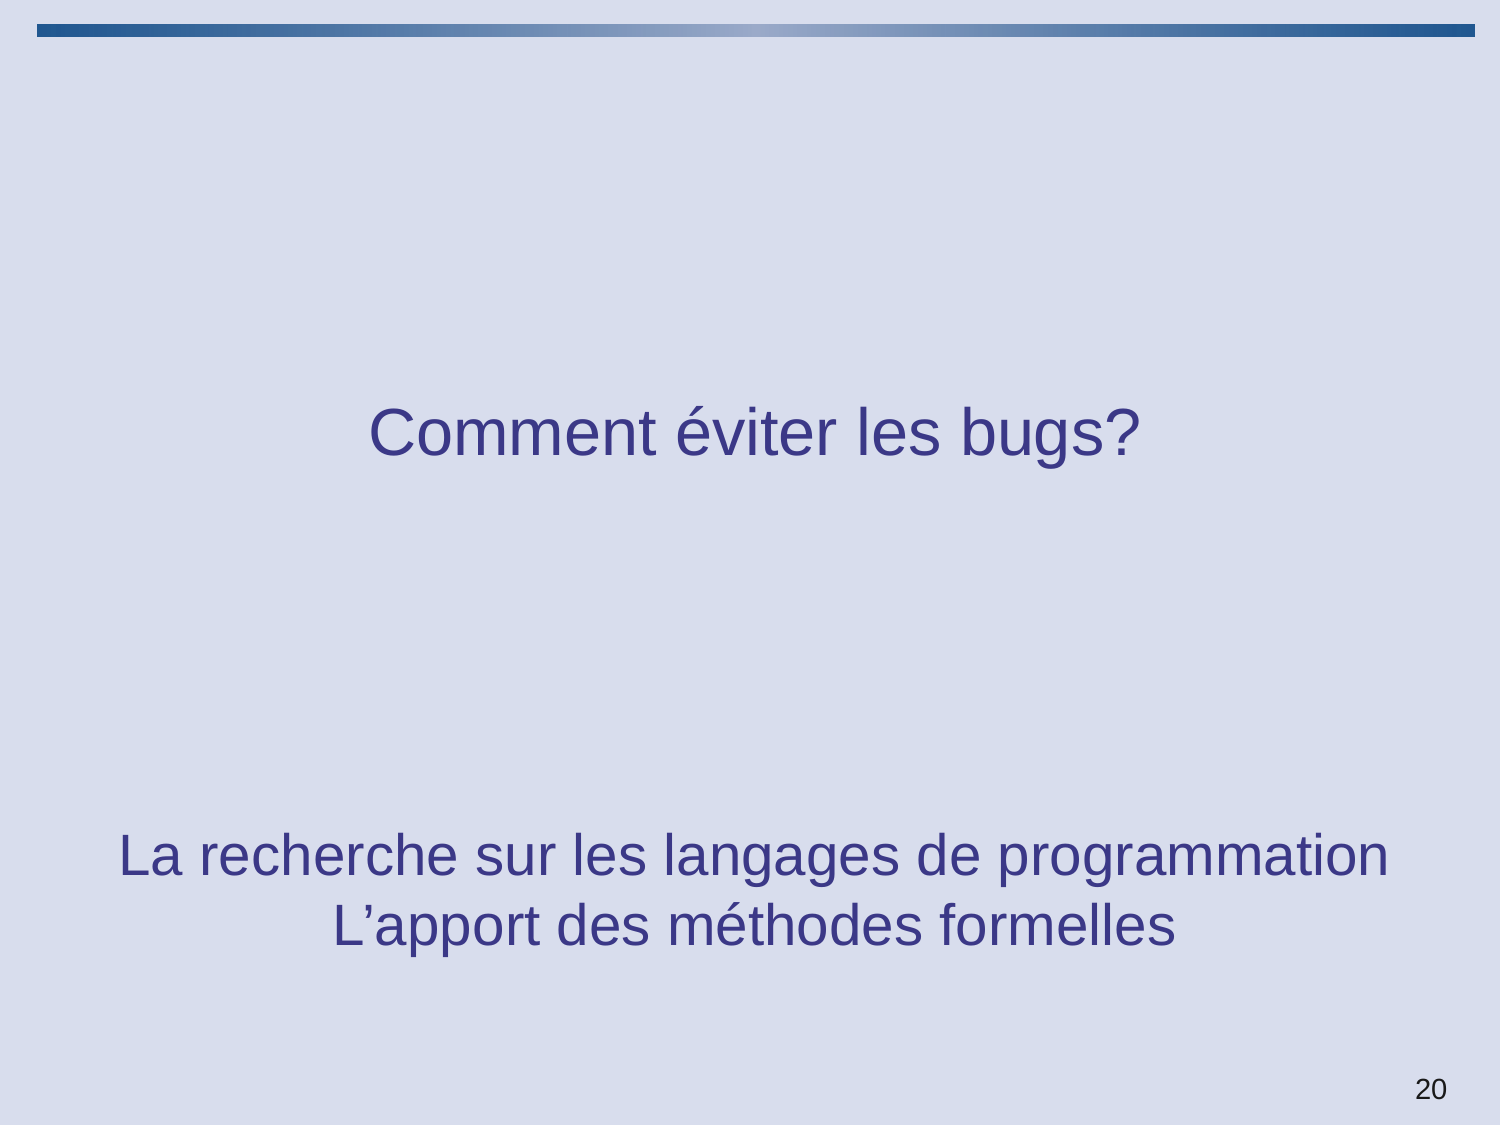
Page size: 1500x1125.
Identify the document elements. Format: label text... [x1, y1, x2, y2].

list La recherche sur les langages de programmation L’apport des méthodes formelles [48, 748, 1463, 1026]
list Comment éviter les bugs? [48, 108, 1463, 748]
slide_number 20 [1187, 1062, 1463, 1101]
